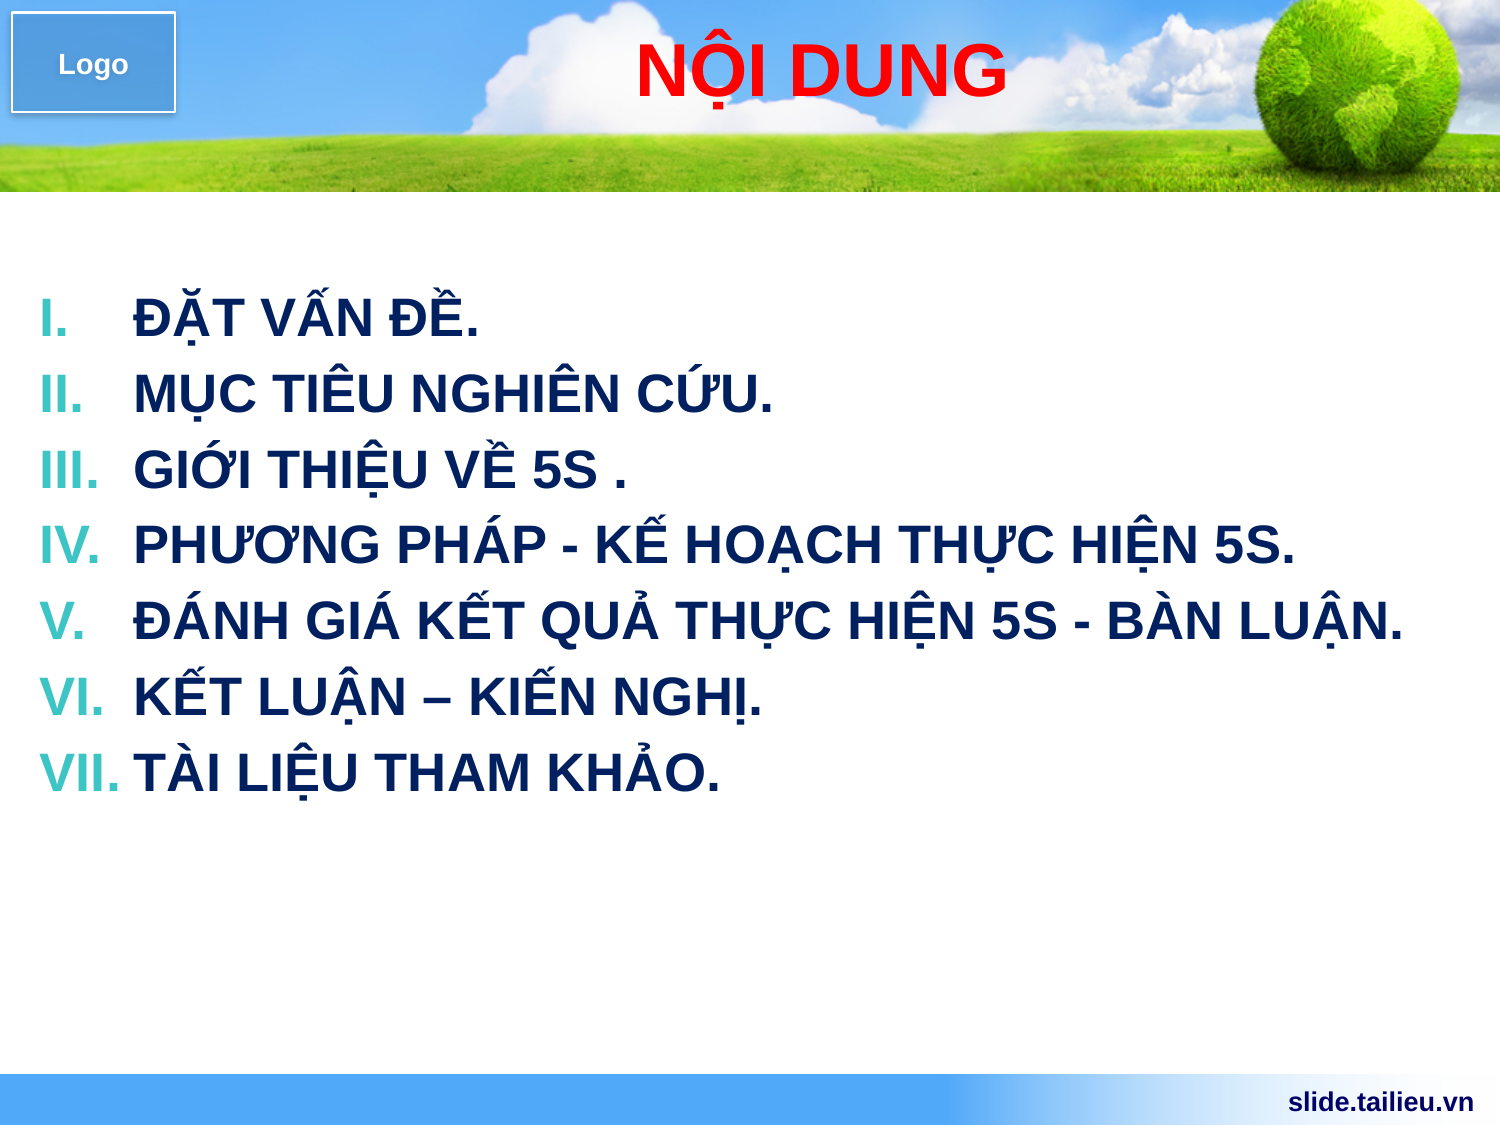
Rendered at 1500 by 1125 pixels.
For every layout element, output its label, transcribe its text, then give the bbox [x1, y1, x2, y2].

picture [0, 0, 1500, 192]
title NỘI DUNG [295, 20, 1350, 113]
list ĐẶT VẤN ĐỀ. MỤC TIÊU NGHIÊN CỨU. GIỚI THIỆU VỀ 5S . PHƯƠNG PHÁP - KẾ HOẠCH THỰC HIỆN 5S. ĐÁNH GIÁ KẾT QUẢ THỰC HIỆN 5S - BÀN LUẬN. KẾT LUẬN – KIẾN NGHỊ. TÀI LIỆU THAM KHẢO. [24, 275, 1500, 1059]
